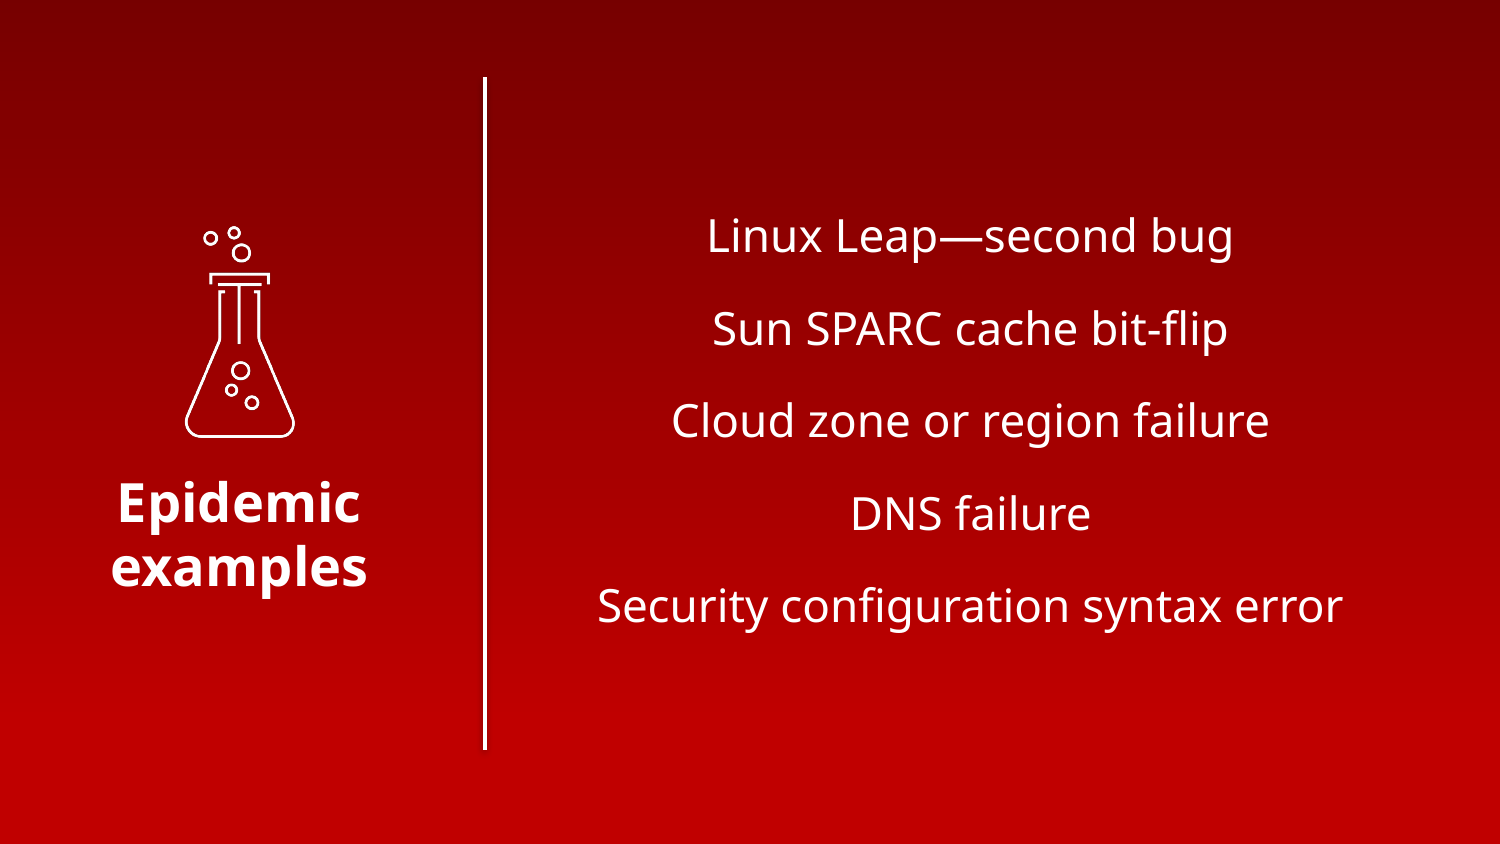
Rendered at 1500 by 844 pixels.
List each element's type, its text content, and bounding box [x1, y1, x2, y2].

picture [184, 226, 295, 439]
text_box Linux Leap—second bug Sun SPARC cache bit-flip Cloud zone or region failure DNS failure Security configuration syntax error [534, 199, 1407, 640]
text_box examples [73, 524, 406, 605]
text_box Epidemic [73, 460, 406, 524]
